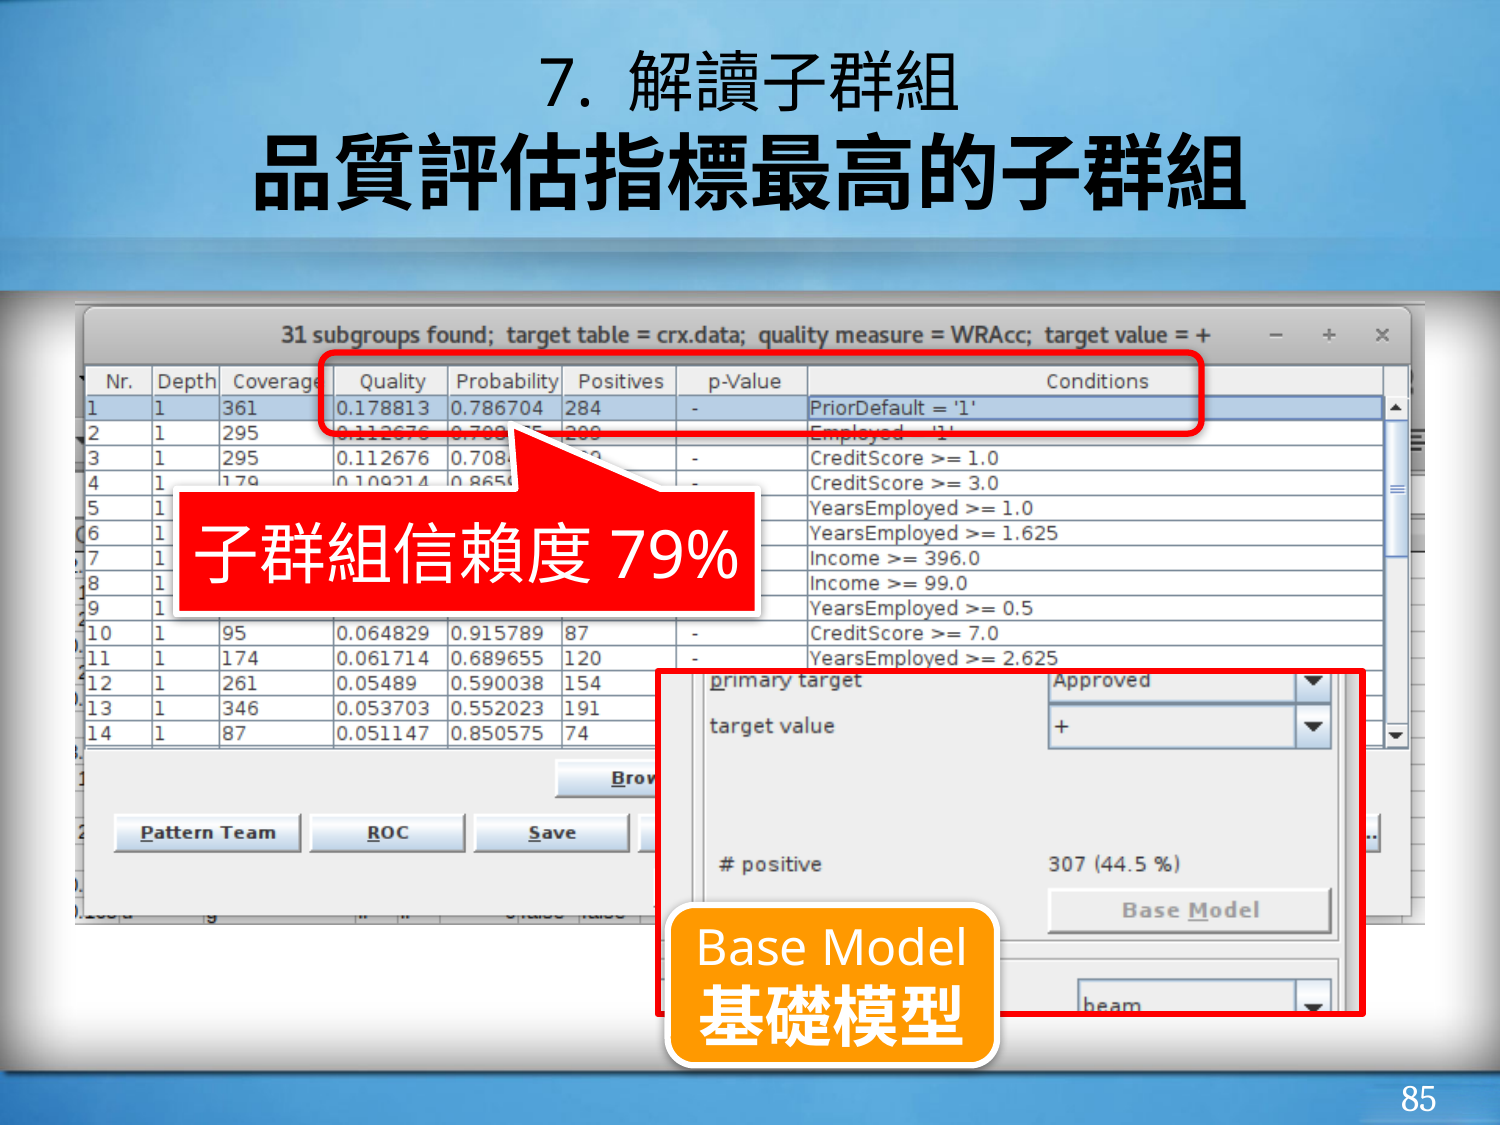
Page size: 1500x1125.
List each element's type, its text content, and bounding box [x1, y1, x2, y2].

title 7. 解讀子群組 品質評估指標最高的子群組 [78, 27, 1422, 232]
slide_number ‹#› [1350, 1074, 1488, 1118]
text_box Base Model 基礎模型 [667, 1019, 998, 1066]
picture [0, 0, 1500, 1125]
